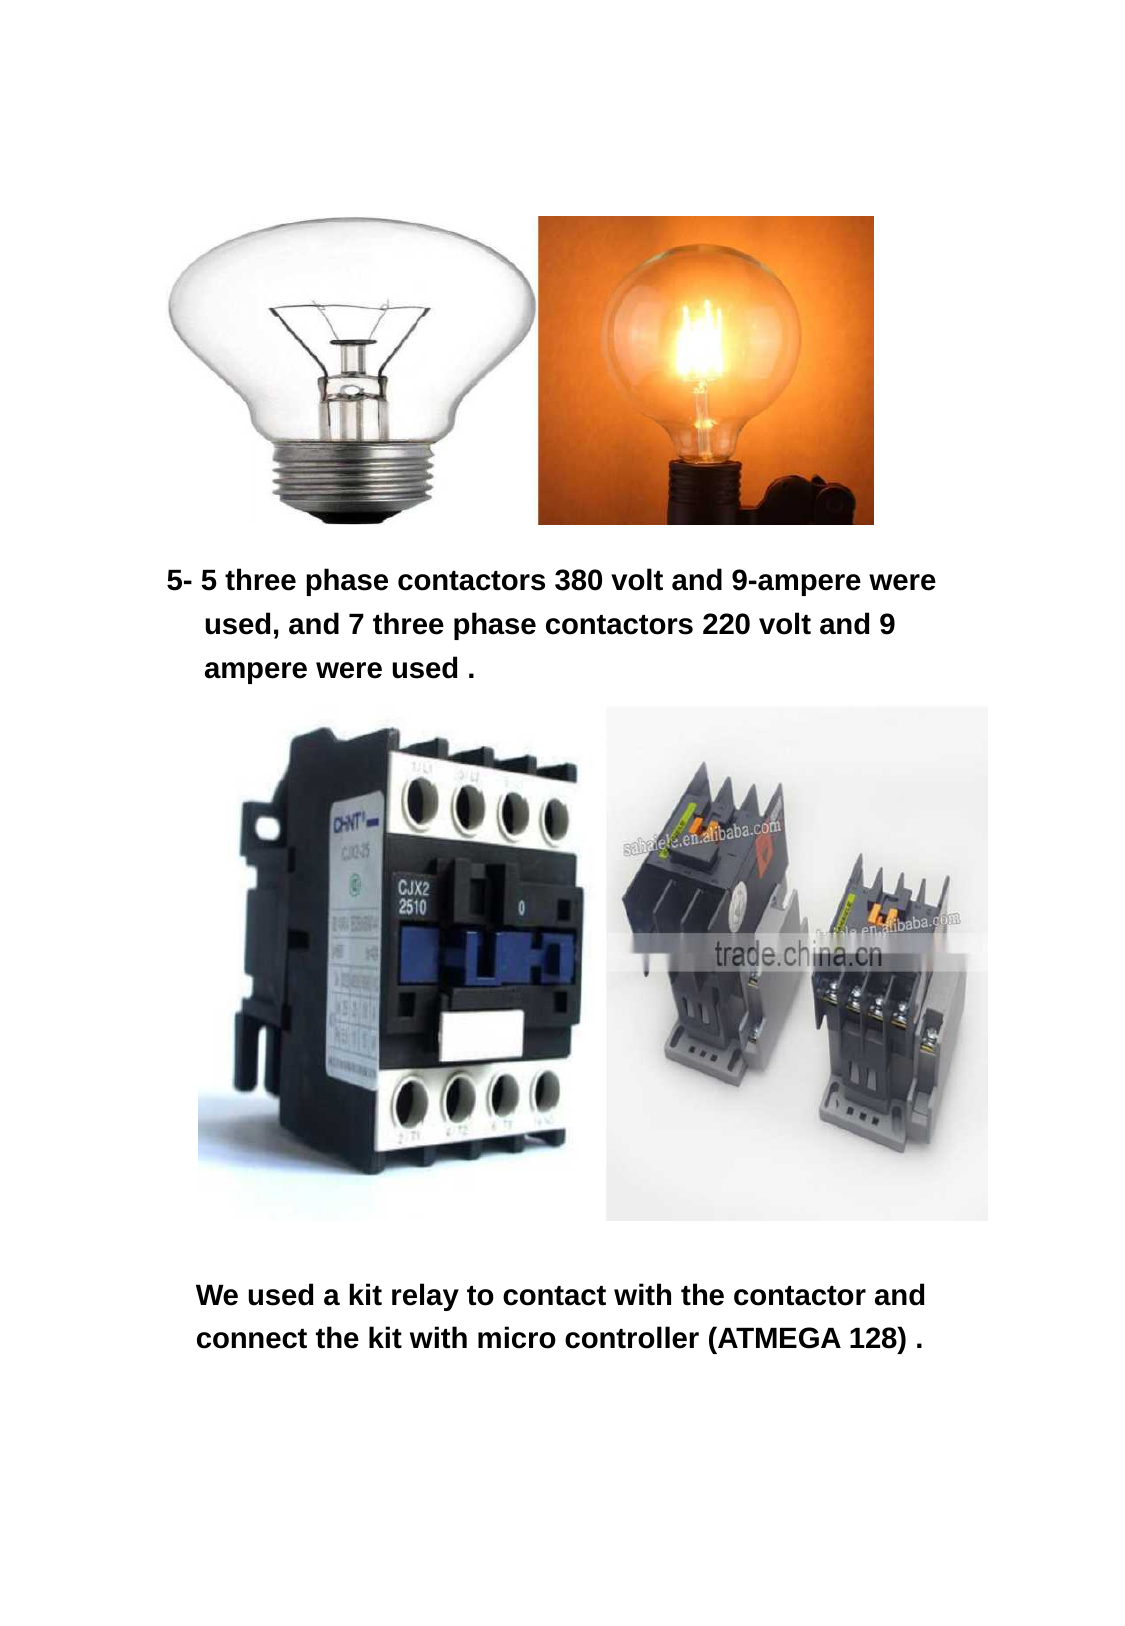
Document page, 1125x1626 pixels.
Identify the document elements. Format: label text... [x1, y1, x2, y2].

text_box We used a kit relay to contact with the contactor and connect the kit with micro controller (ATMEGA 128) . [195, 1267, 935, 1339]
text_box 5- 5 three phase contactors 380 volt and 9-ampere were used, and 7 three phase contactors 220 volt and 9 ampere were used . [164, 552, 966, 663]
picture [165, 216, 874, 525]
picture [198, 704, 989, 1221]
